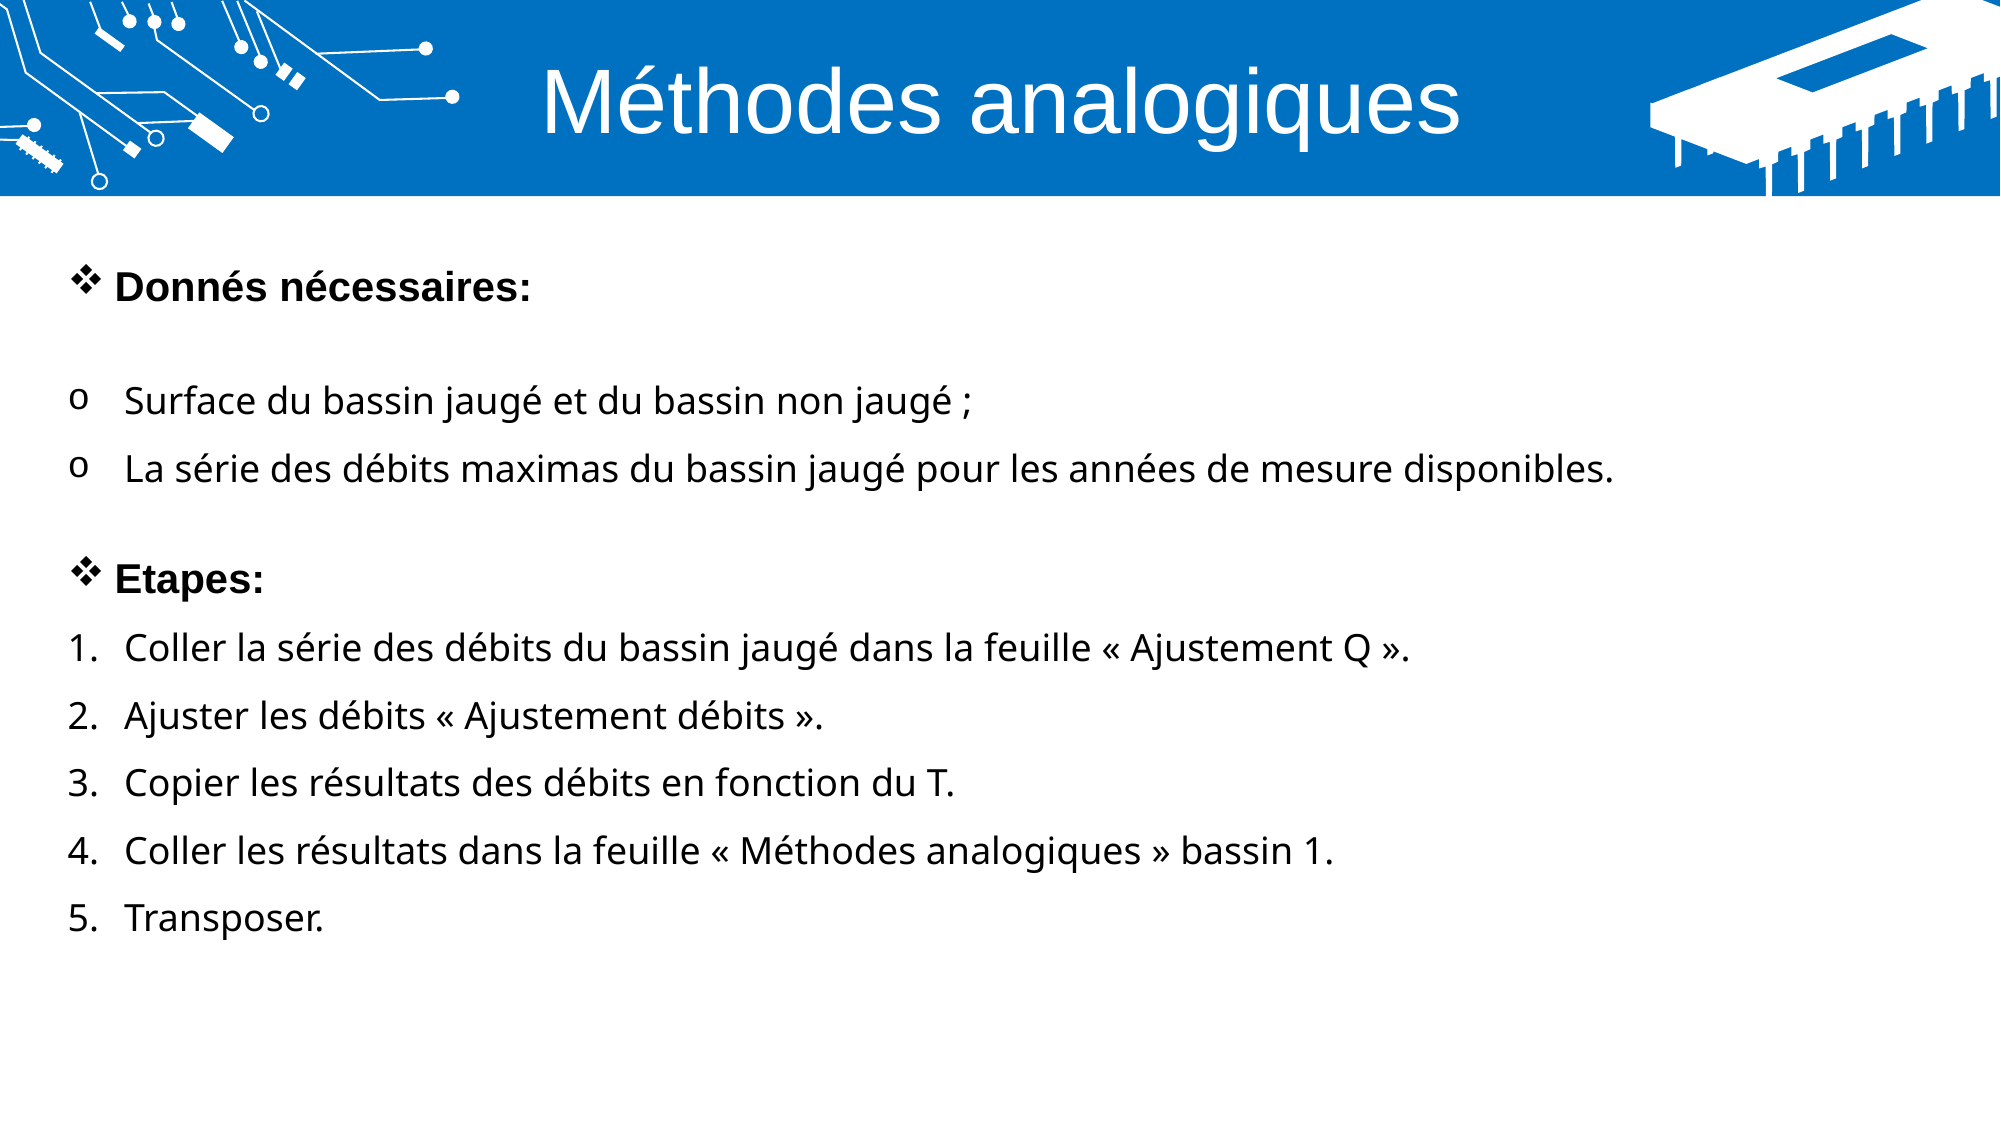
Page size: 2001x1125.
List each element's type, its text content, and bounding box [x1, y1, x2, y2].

text_box Donnés nécessaires: Surface du bassin jaugé et du bassin non jaugé ; La série des débits maximas du bassin jaugé pour les années de mesure disponibles. Etapes: Coller la série des débits du bassin jaugé dans la feuille « Ajustement Q ». Ajuster les débits « Ajustement débits ». Copier les résultats des débits en fonction du T. Coller les résultats dans la feuille « Méthodes analogiques » bassin 1. Transposer. [53, 252, 1971, 947]
list Méthodes analogiques [53, 44, 1952, 164]
